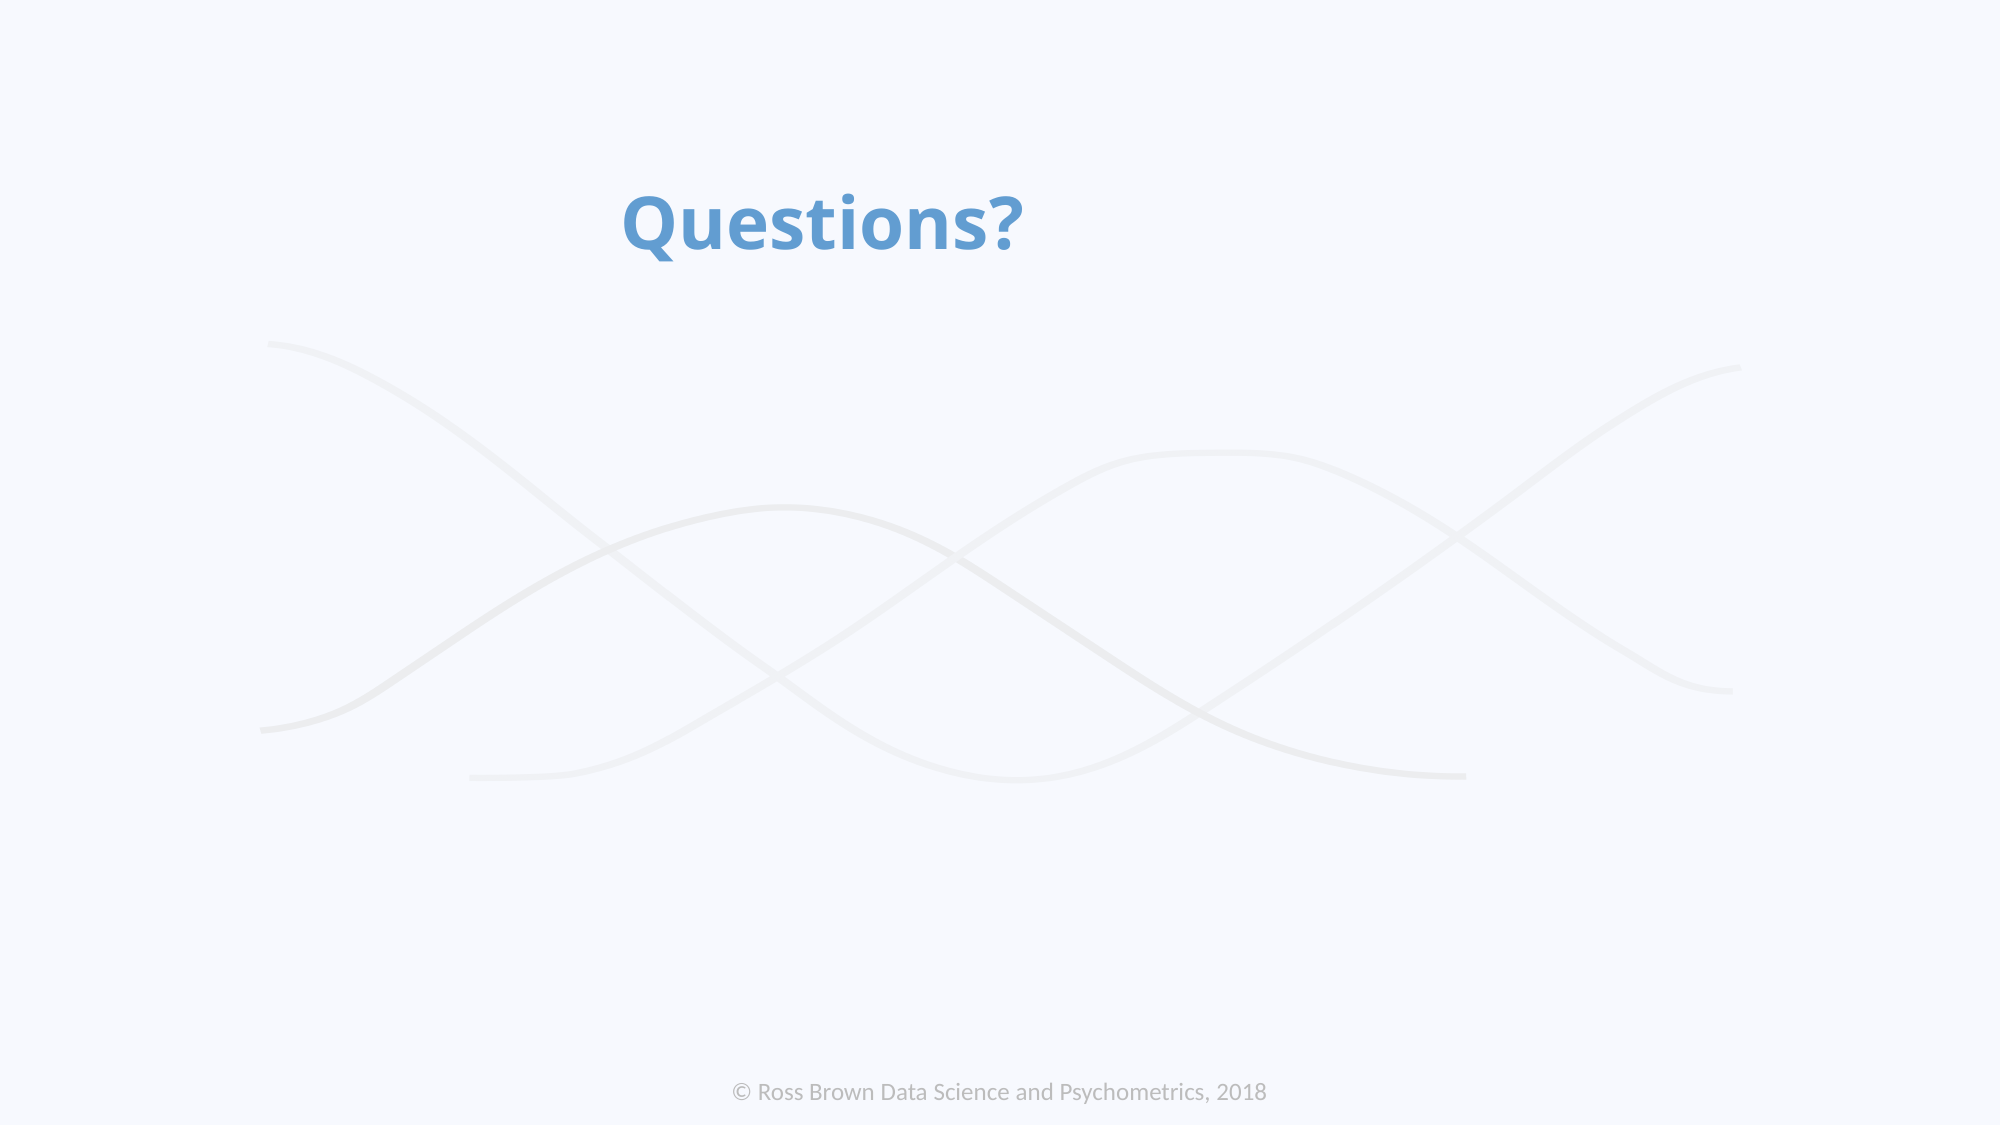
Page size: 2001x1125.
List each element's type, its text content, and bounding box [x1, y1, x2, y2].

title Questions? [253, 0, 1391, 468]
footer © Ross Brown Data Science and Psychometrics, 2018 [683, 1052, 1317, 1113]
